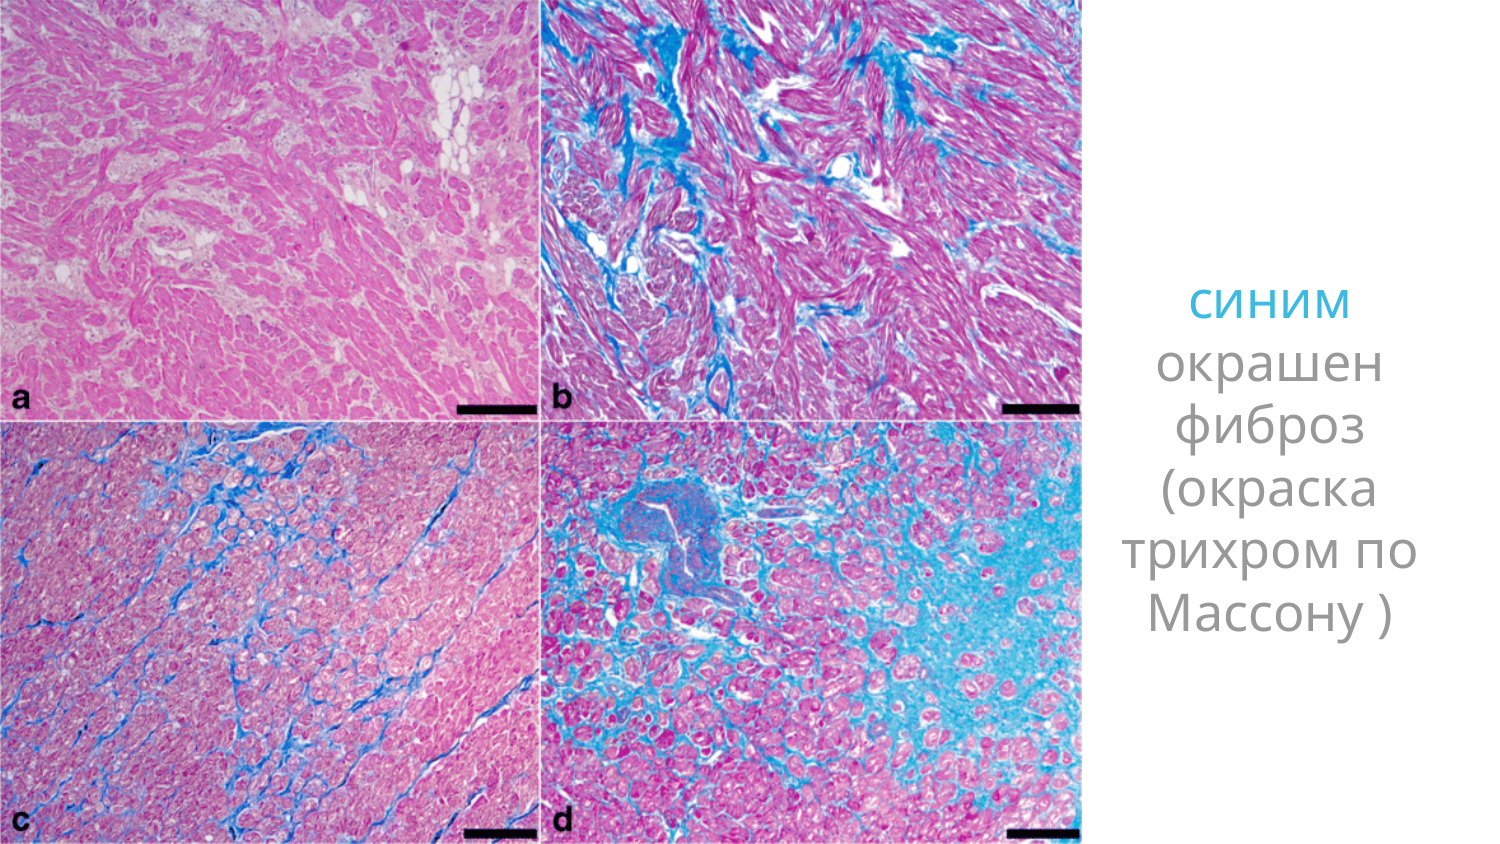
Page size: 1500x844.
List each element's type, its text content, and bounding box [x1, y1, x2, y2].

picture [0, 0, 1082, 844]
text_box синим окрашен фиброз (окраска трихром по Массону ) [1096, 251, 1444, 657]
